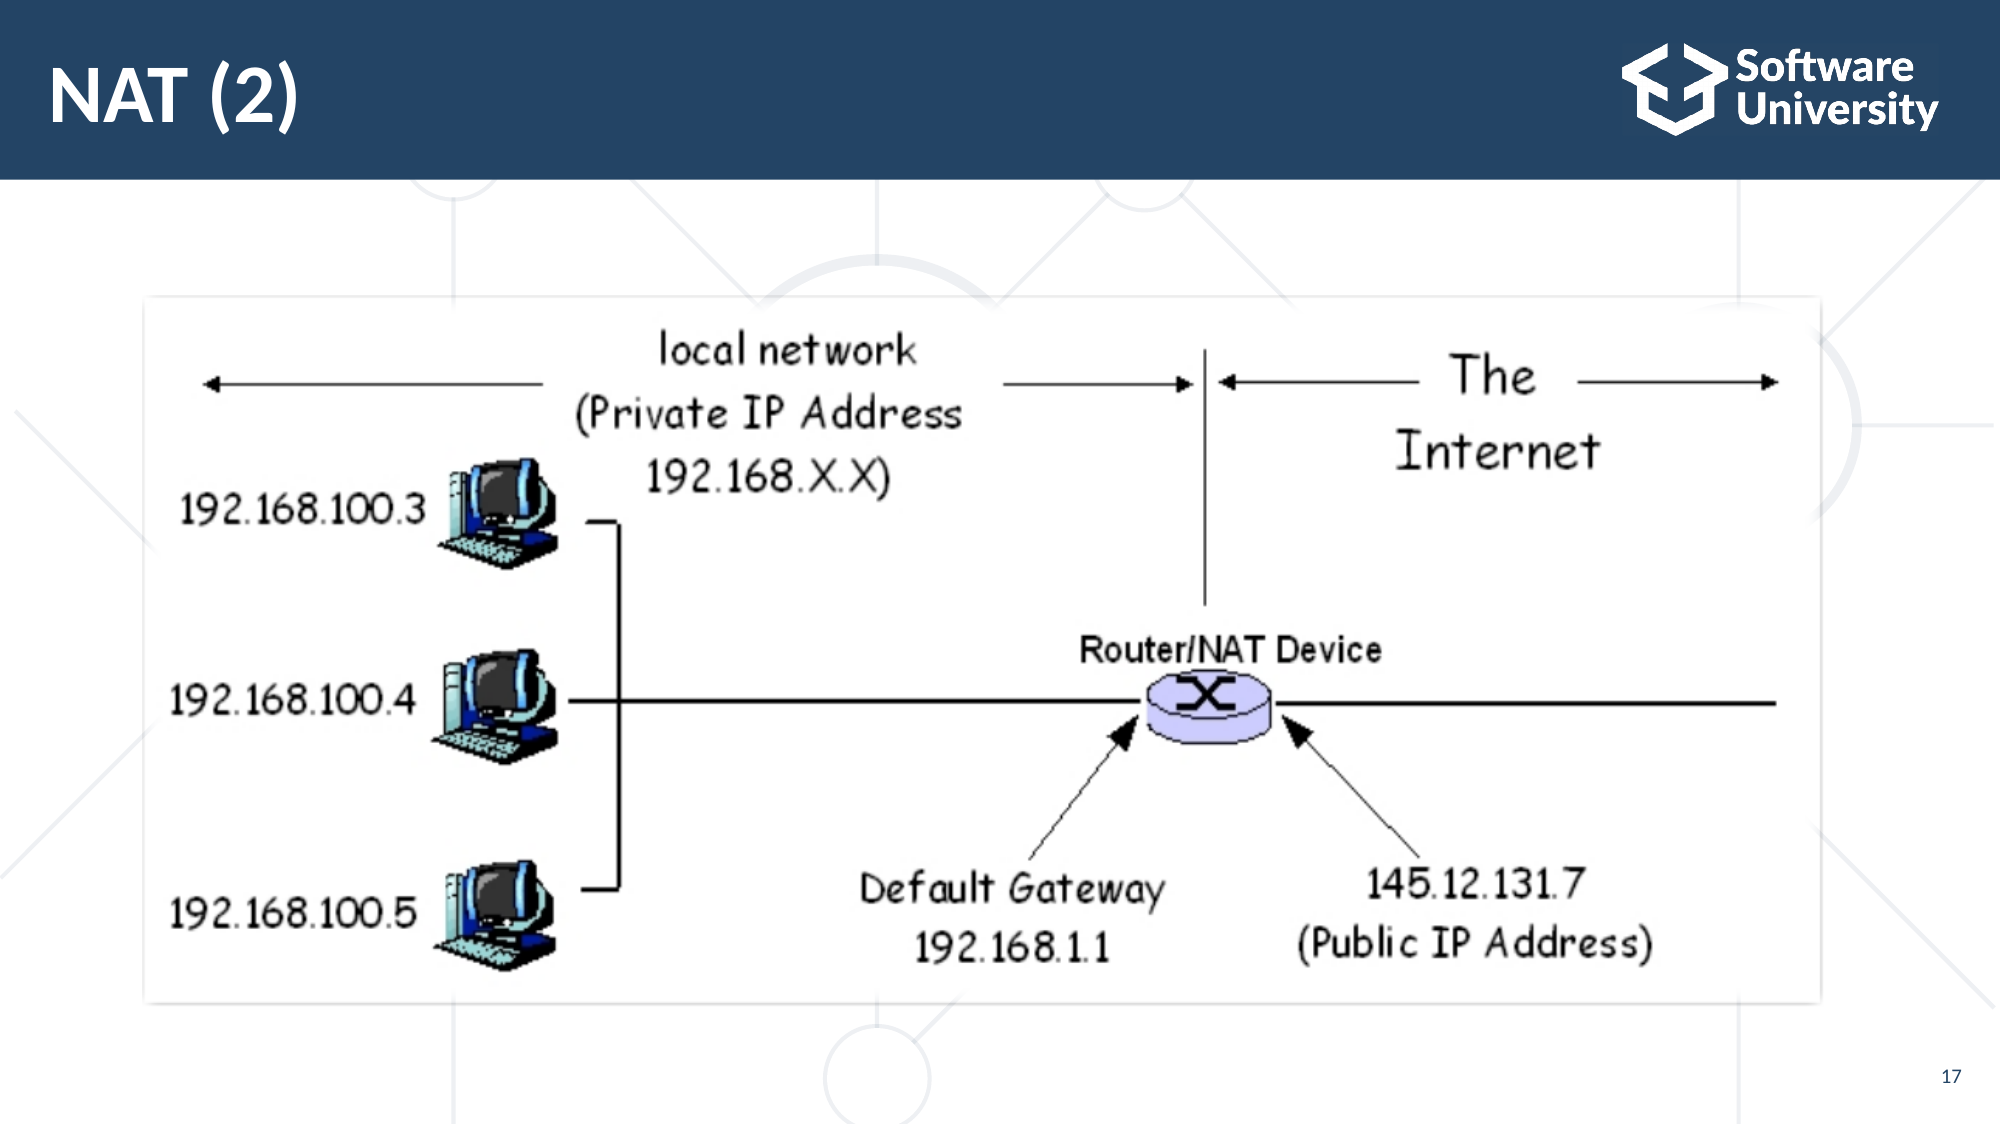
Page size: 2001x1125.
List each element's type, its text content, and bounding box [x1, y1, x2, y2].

picture [142, 295, 1825, 1009]
picture [1622, 43, 1939, 136]
slide_number 17 [1897, 1049, 1968, 1101]
title NAT (2) [31, 16, 1591, 162]
